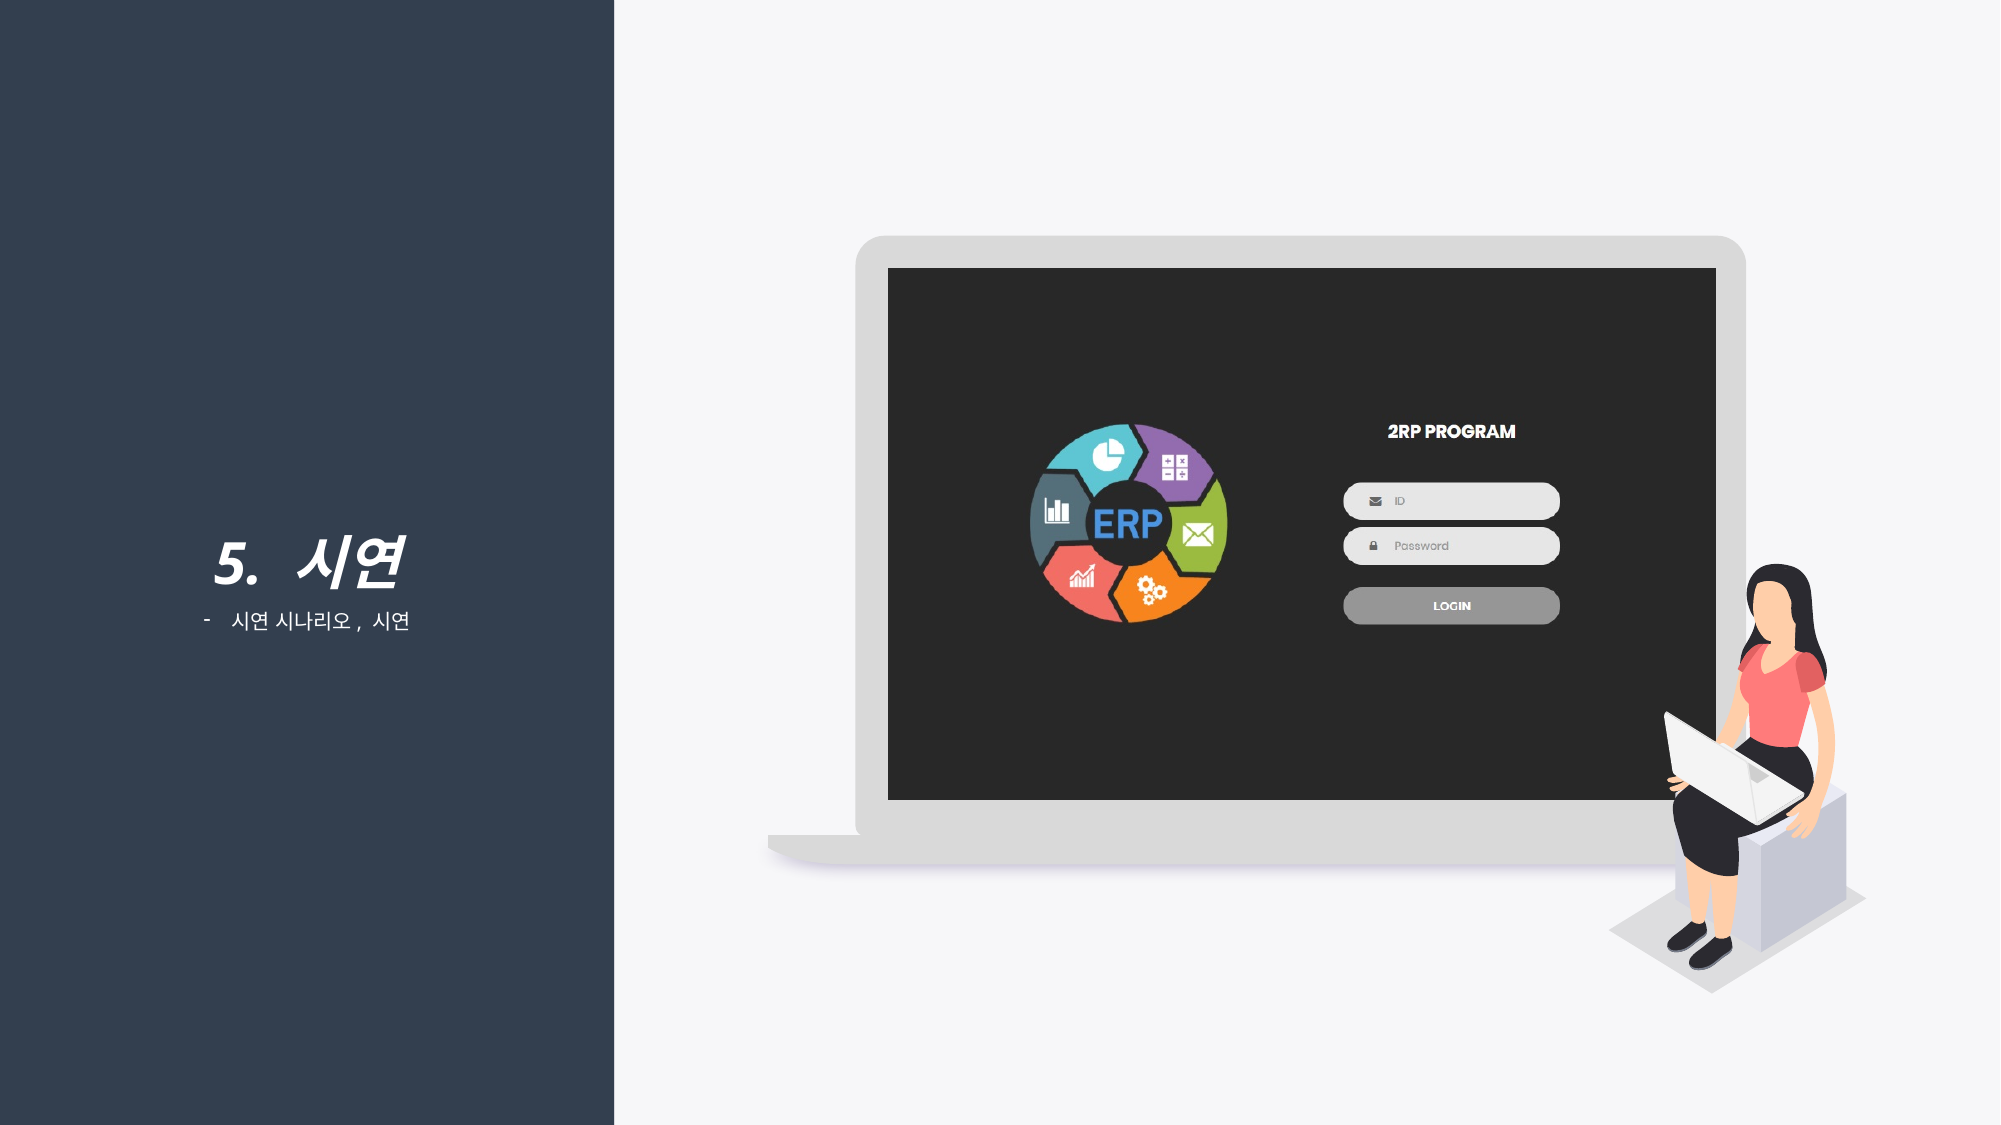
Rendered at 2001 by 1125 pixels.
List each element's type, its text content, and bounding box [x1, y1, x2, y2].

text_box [768, 235, 1834, 865]
picture [888, 268, 1716, 800]
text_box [1608, 563, 1867, 994]
text_box 5. 시연 시연 시나리오, 시연 [0, 0, 615, 1125]
